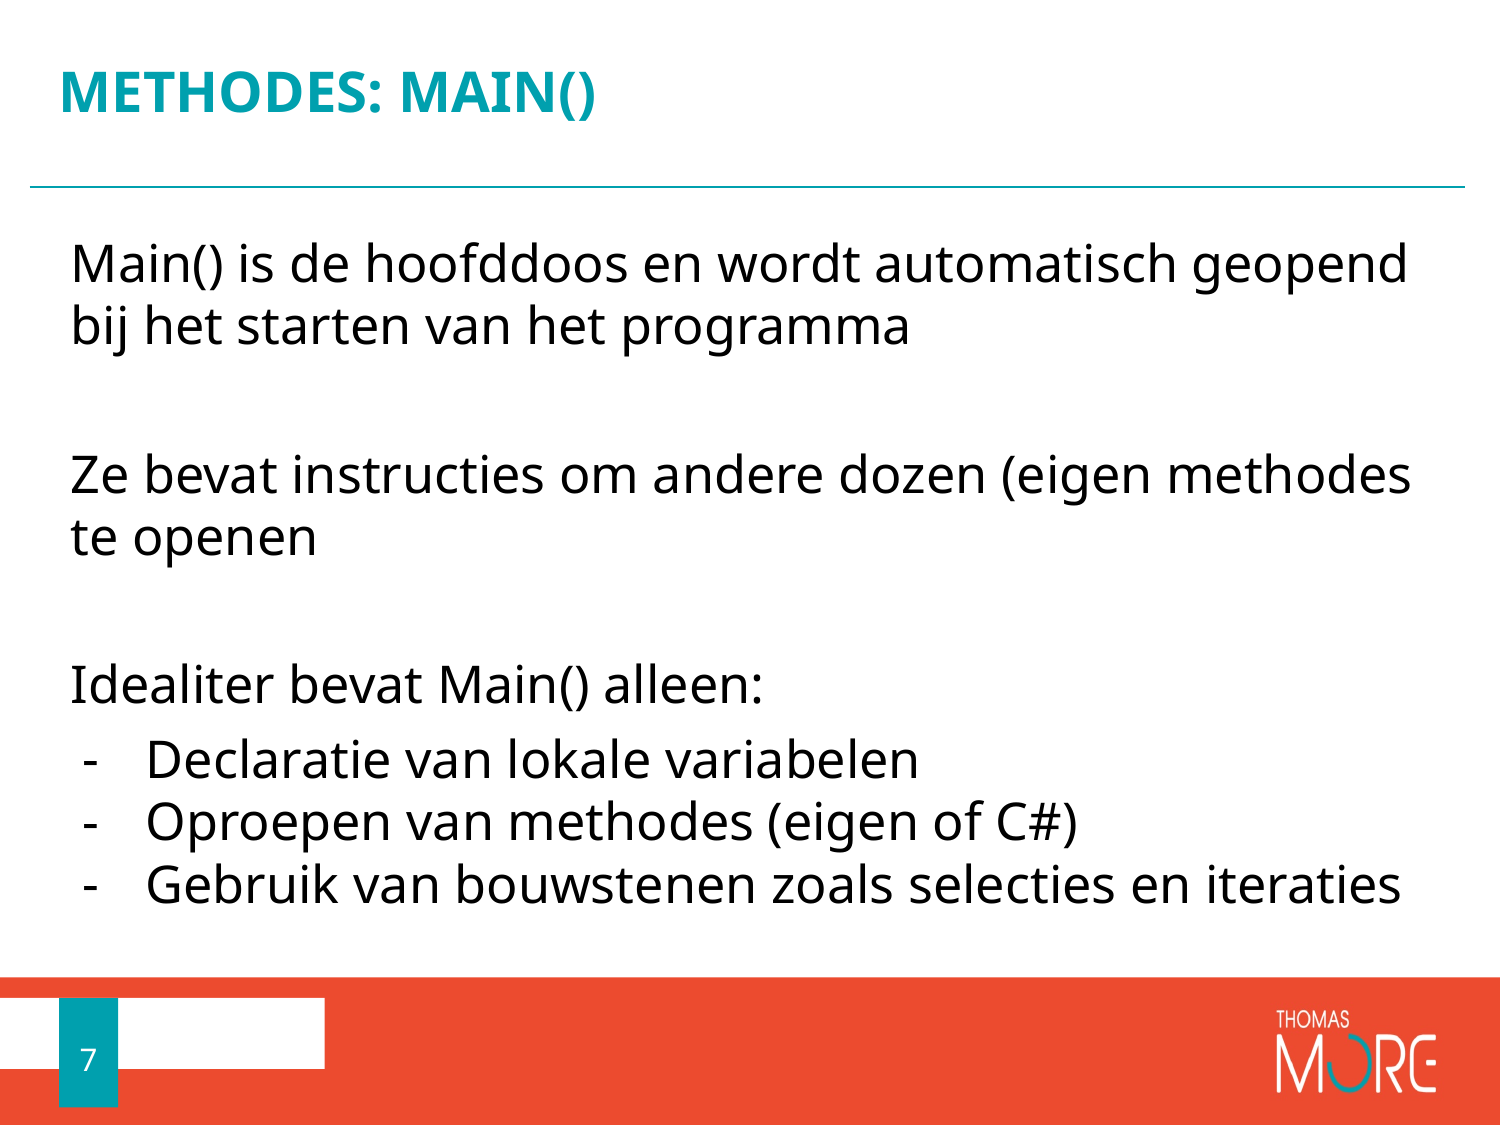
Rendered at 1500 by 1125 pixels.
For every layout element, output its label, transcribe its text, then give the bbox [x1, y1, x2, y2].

picture [1254, 980, 1458, 1122]
slide_number 7 [59, 998, 119, 1108]
list Main() is de hoofddoos en wordt automatisch geopend bij het starten van het programma Ze bevat instructies om andere dozen (eigen methodes te openen Idealiter bevat Main() alleen: Declaratie van lokale variabelen Oproepen van methodes (eigen of C#) Gebruik van bouwstenen zoals selecties en iteraties [0, 188, 1500, 916]
title METHODES: MAIN() [0, 0, 1500, 188]
